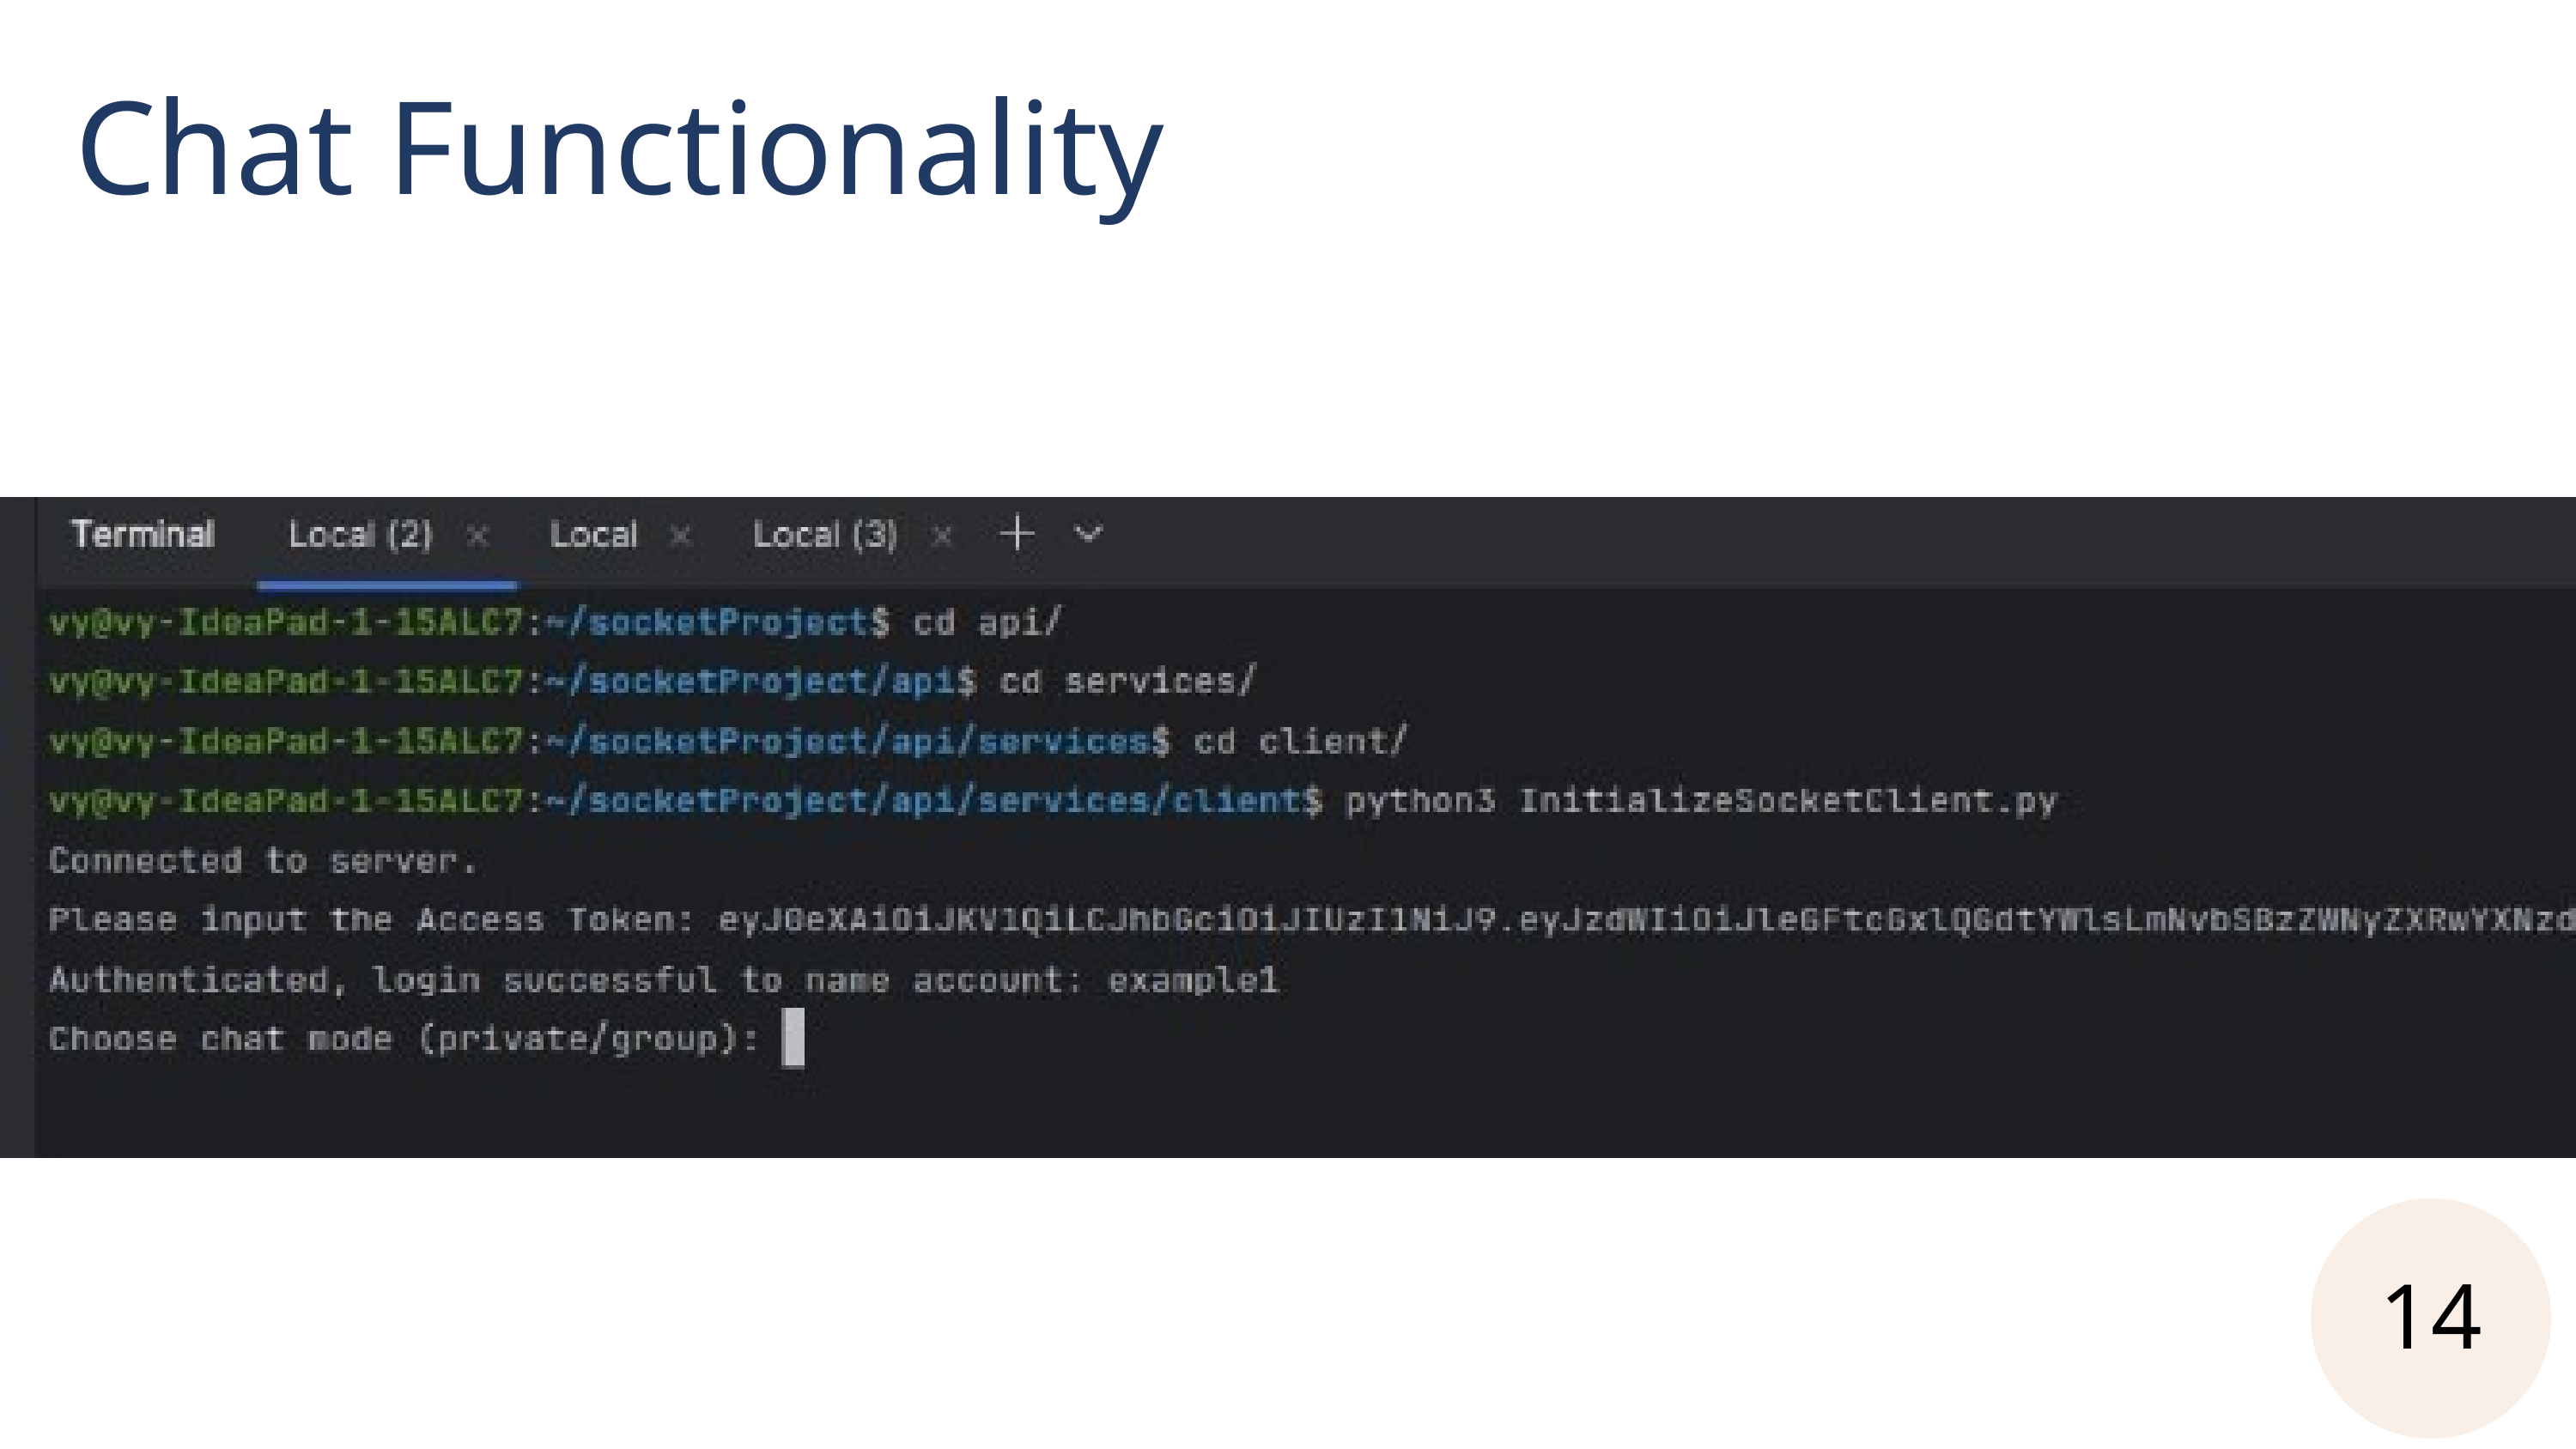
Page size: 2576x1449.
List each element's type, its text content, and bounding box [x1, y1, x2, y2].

text_box [0, 497, 2576, 1158]
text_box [2310, 1197, 2552, 1440]
text_box Chat Functionality [74, 39, 1659, 221]
